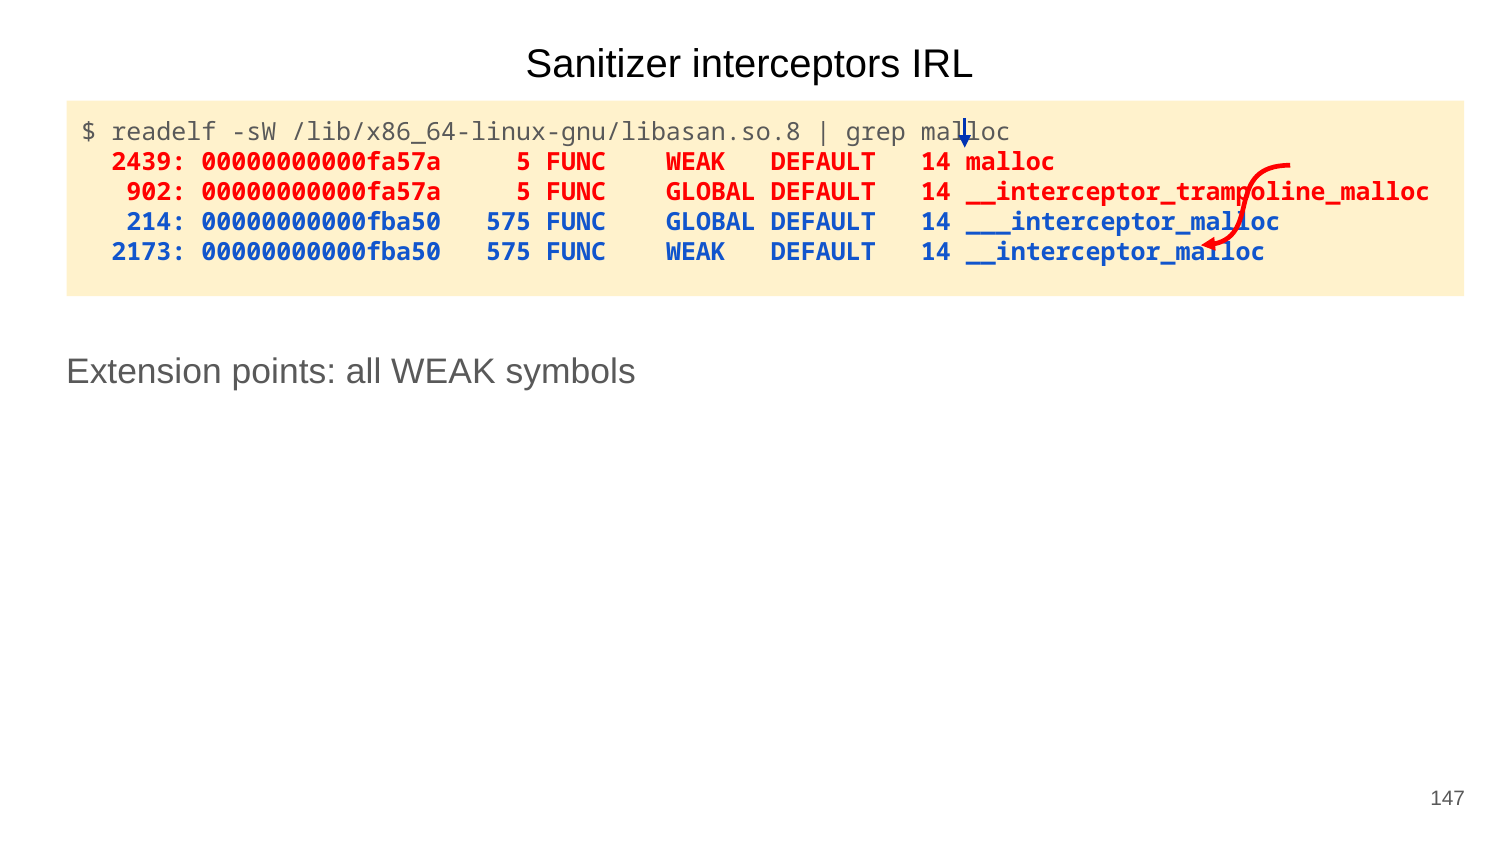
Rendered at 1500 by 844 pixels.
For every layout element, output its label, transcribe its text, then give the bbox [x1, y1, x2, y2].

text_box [1200, 164, 1291, 246]
text_box Sanitizer interceptors IRL [51, 22, 1449, 101]
text_box $ readelf -sW /lib/x86_64-linux-gnu/libasan.so.8 | grep malloc 2439: 00000000000fa57a 5 FUNC WEAK DEFAULT 14 malloc 902: 00000000000fa57a 5 FUNC GLOBAL DEFAULT 14 __interceptor_trampoline_malloc 214: 00000000000fba50 575 FUNC GLOBAL DEFAULT 14 ___interceptor_malloc 2173: 00000000000fba50 575 FUNC WEAK DEFAULT 14 __interceptor_malloc [66, 100, 1465, 297]
slide_number 147 [1389, 764, 1480, 830]
text_box Extension points: all WEAK symbols [51, 77, 1480, 812]
